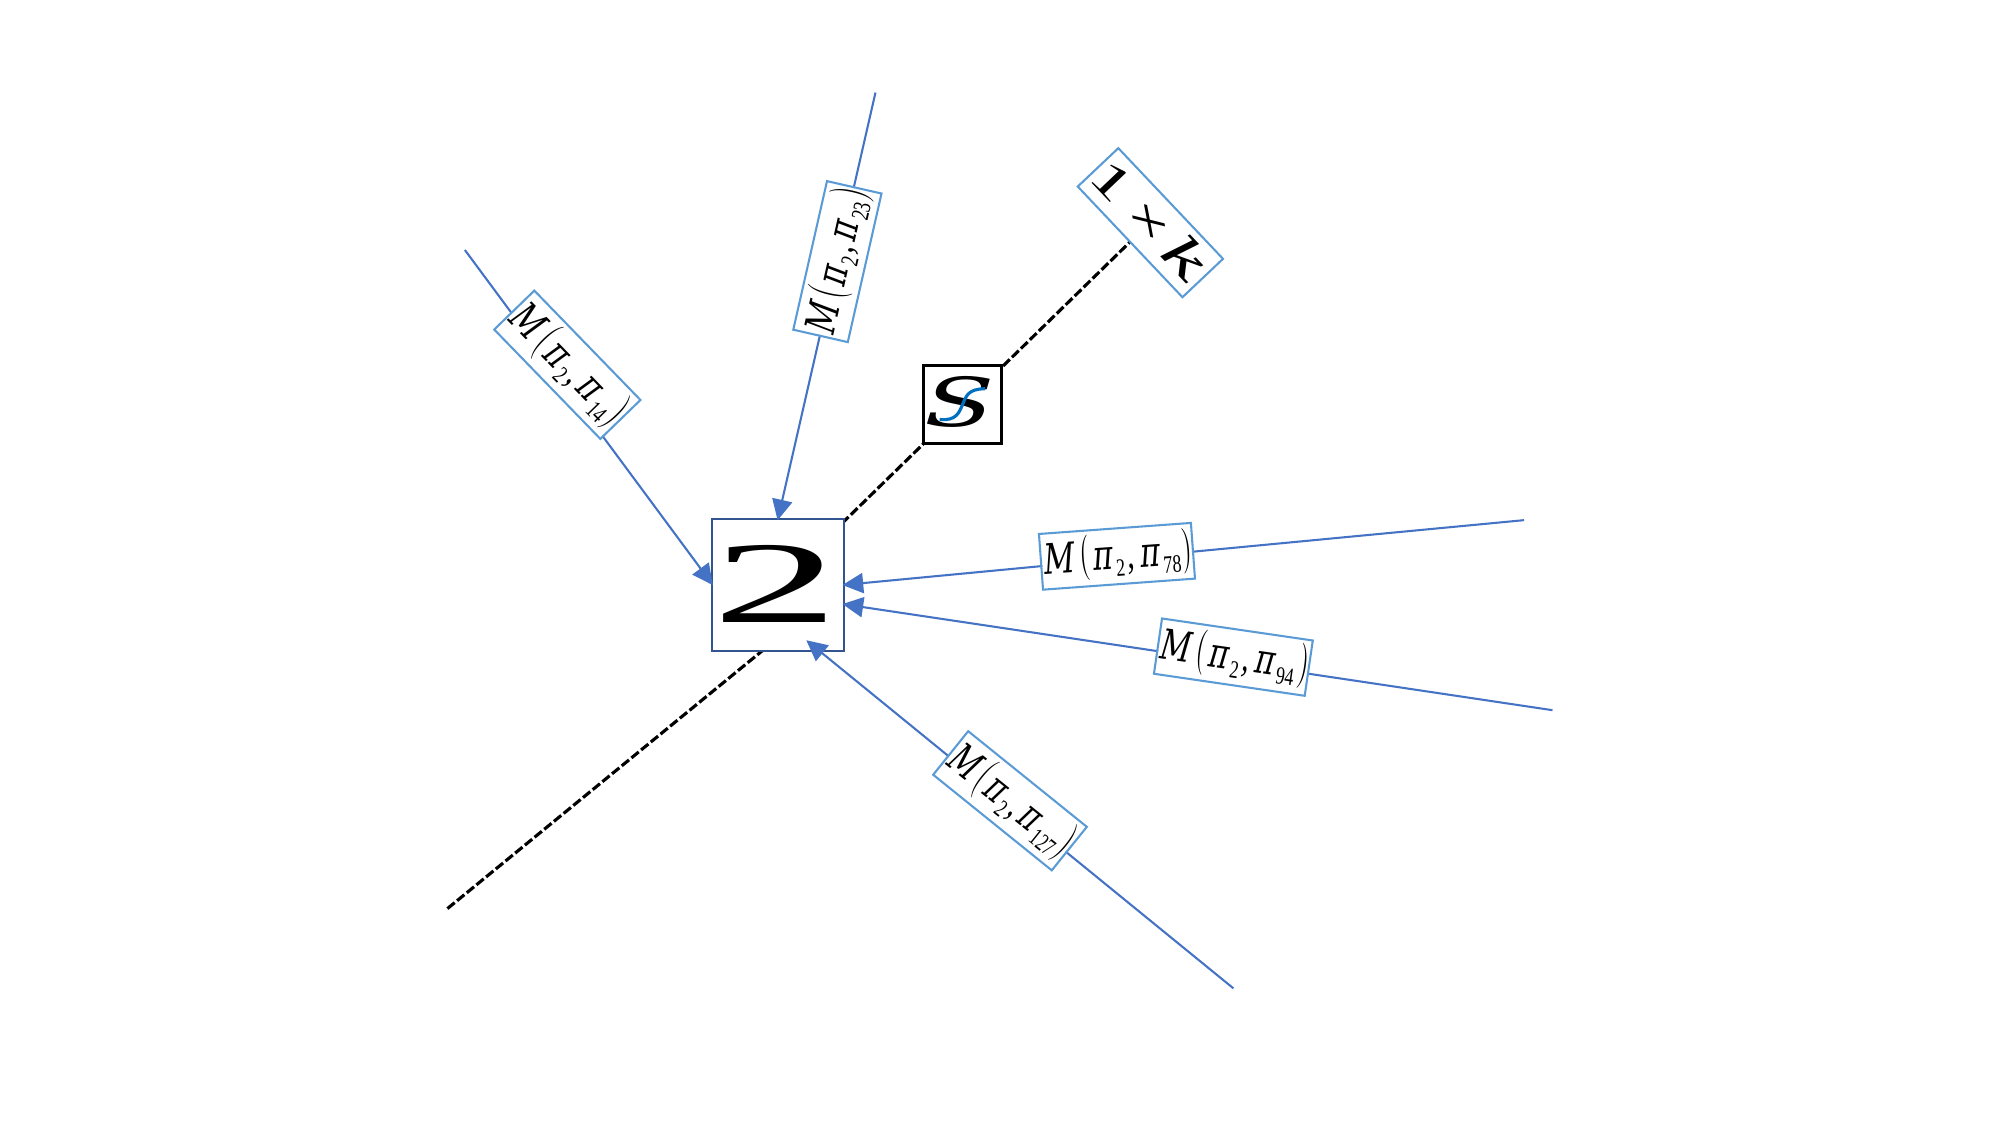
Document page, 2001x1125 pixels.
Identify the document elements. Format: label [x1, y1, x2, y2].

text_box [464, 249, 732, 540]
text_box [806, 640, 1234, 989]
text_box [777, 92, 876, 521]
text_box [447, 630, 732, 909]
text_box [842, 520, 1525, 586]
text_box [842, 604, 1553, 711]
text_box [796, 521, 842, 568]
text_box [876, 241, 1131, 520]
text_box [924, 366, 1000, 443]
